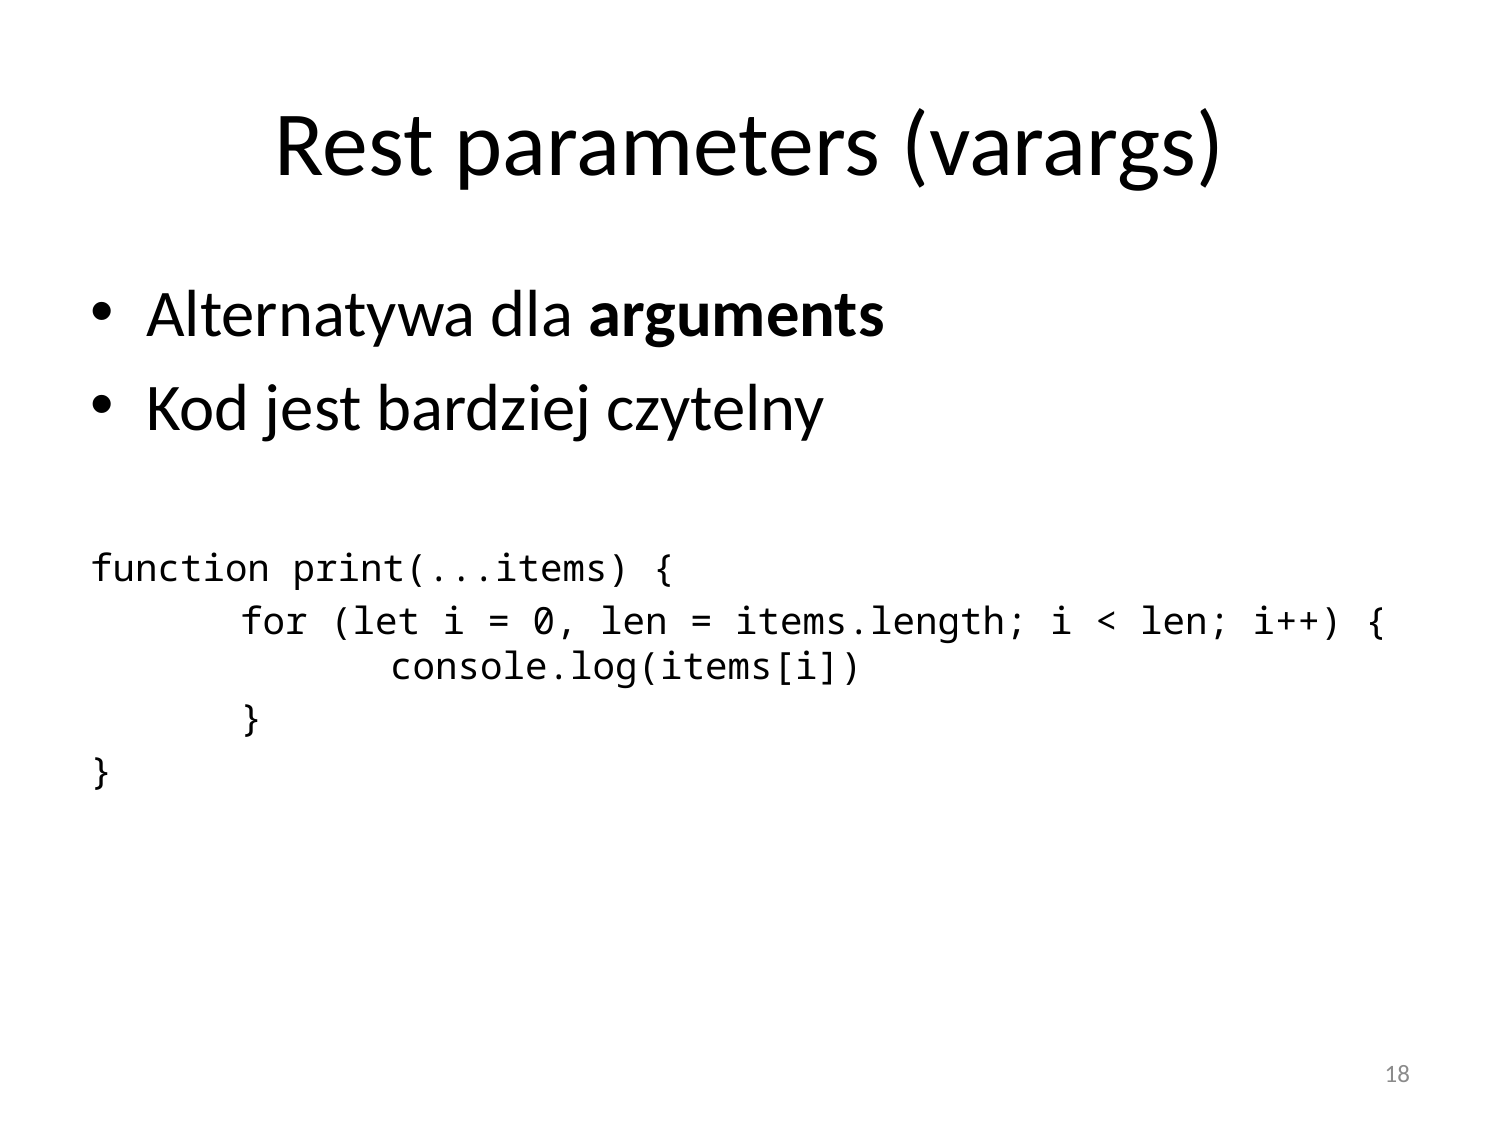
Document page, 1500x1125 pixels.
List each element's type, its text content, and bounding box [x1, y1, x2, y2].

list Alternatywa dla arguments Kod jest bardziej czytelny function print(...items) { for (let i = 0, len = items.length; i < len; i++) { console.log(items[i]) } } [75, 262, 1425, 1005]
title Rest parameters (varargs) [75, 45, 1425, 233]
slide_number 18 [1074, 1042, 1425, 1103]
